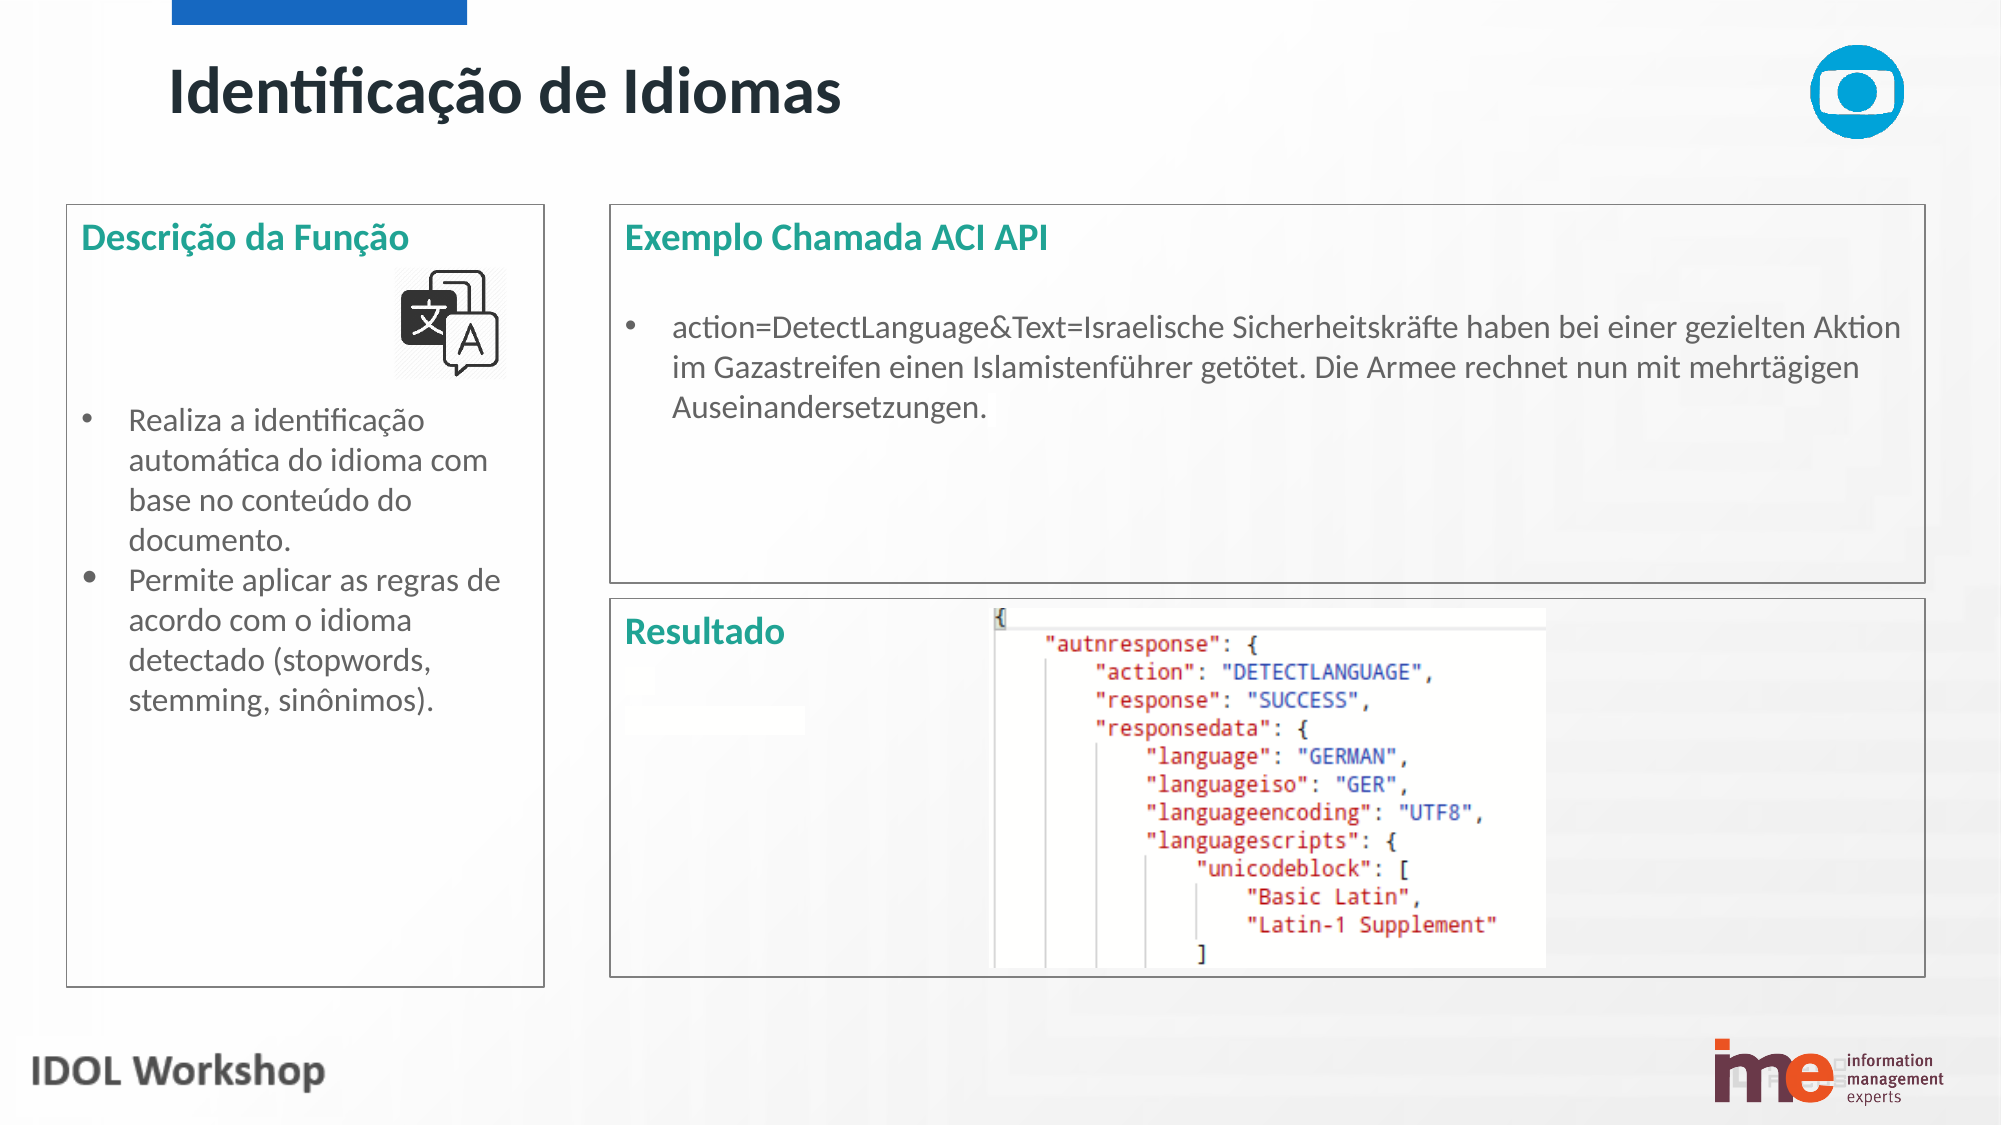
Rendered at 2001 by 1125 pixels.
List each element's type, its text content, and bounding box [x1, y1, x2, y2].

title Identificação de Idiomas [153, 48, 1338, 124]
picture [393, 266, 507, 380]
picture [989, 608, 1546, 968]
text_box Exemplo Chamada ACI API action=DetectLanguage&Text=Israelische Sicherheitskräfte haben bei einer gezielten Aktion im Gazastreifen einen Islamistenführer getötet. Die Armee rechnet nun mit mehrtägigen Auseinandersetzungen. [609, 204, 1925, 584]
picture [1713, 1036, 1947, 1108]
text_box Resultado [609, 598, 1925, 978]
picture [1789, 37, 1925, 146]
picture [16, 1036, 352, 1117]
text_box Descrição da Função Realiza a identificação automática do idioma com base no conteúdo do documento. Permite aplicar as regras de acordo com o idioma detectado (stopwords, stemming, sinônimos). [66, 204, 545, 987]
